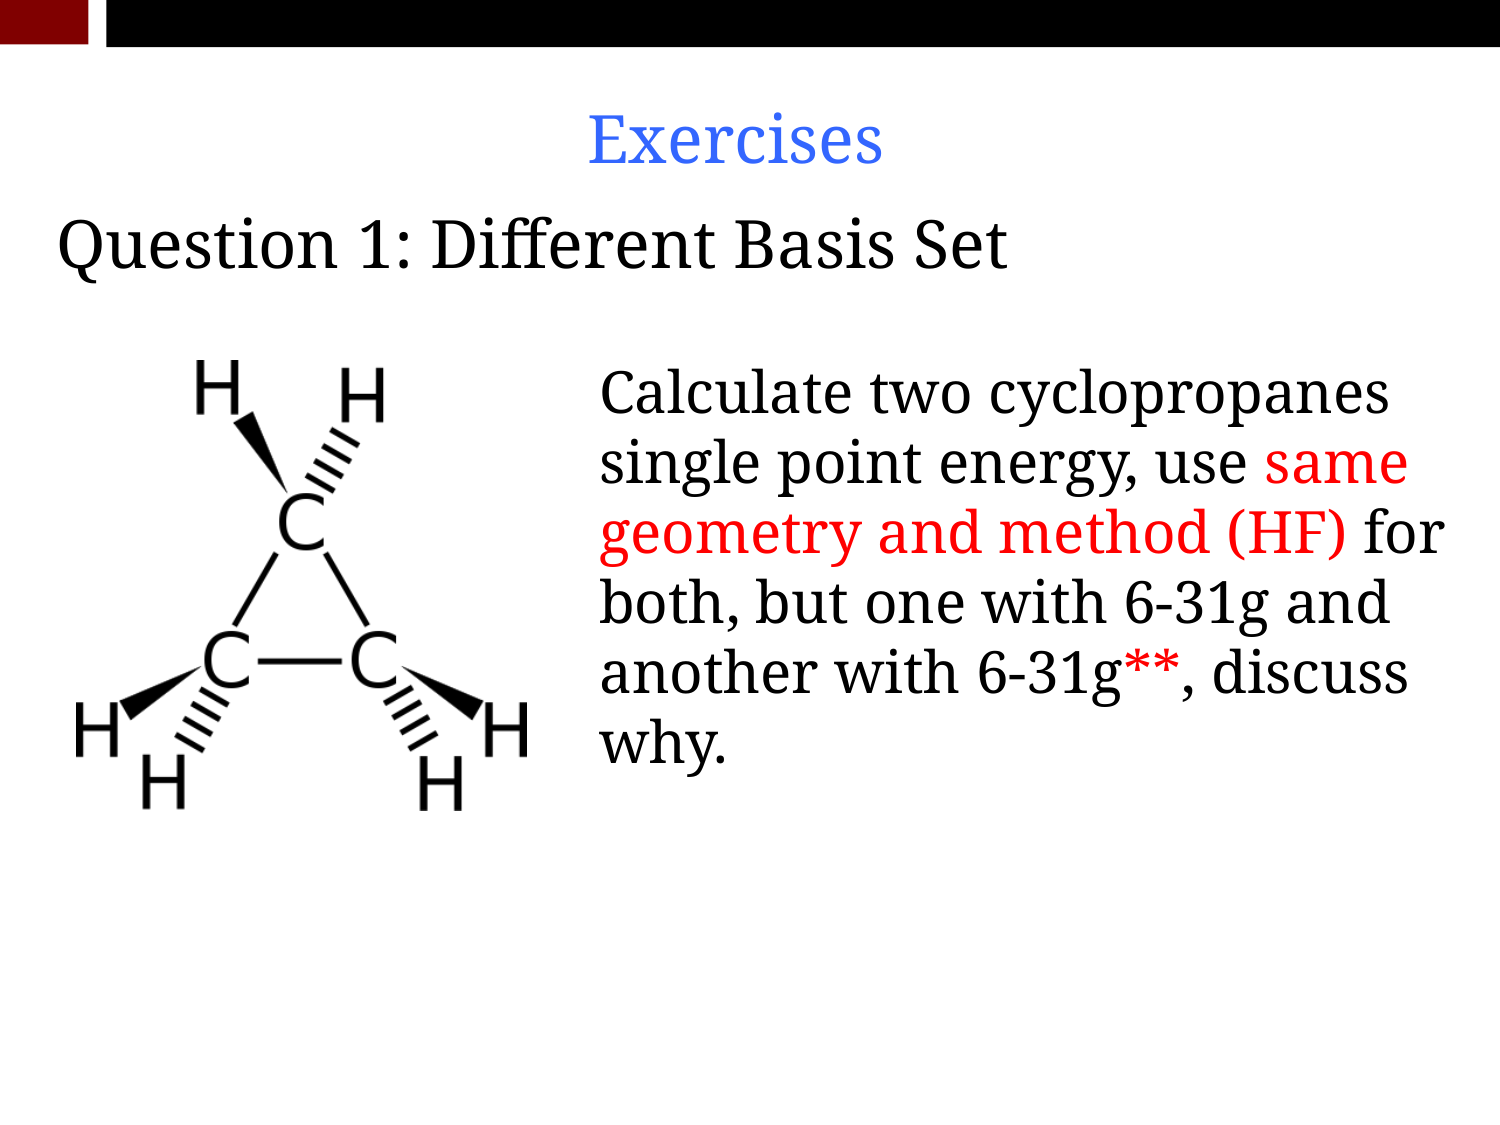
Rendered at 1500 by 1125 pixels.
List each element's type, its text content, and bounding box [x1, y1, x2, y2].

picture [76, 360, 527, 811]
text_box Question 1: Different Basis Set [41, 194, 1388, 290]
text_box Exercises [572, 89, 916, 185]
text_box [0, 0, 89, 45]
text_box Calculate two cyclopropanes single point energy, use same geometry and method (HF) for both, but one with 6-31g and another with 6-31g**, discuss why. [584, 347, 1471, 783]
text_box [106, 0, 1500, 48]
